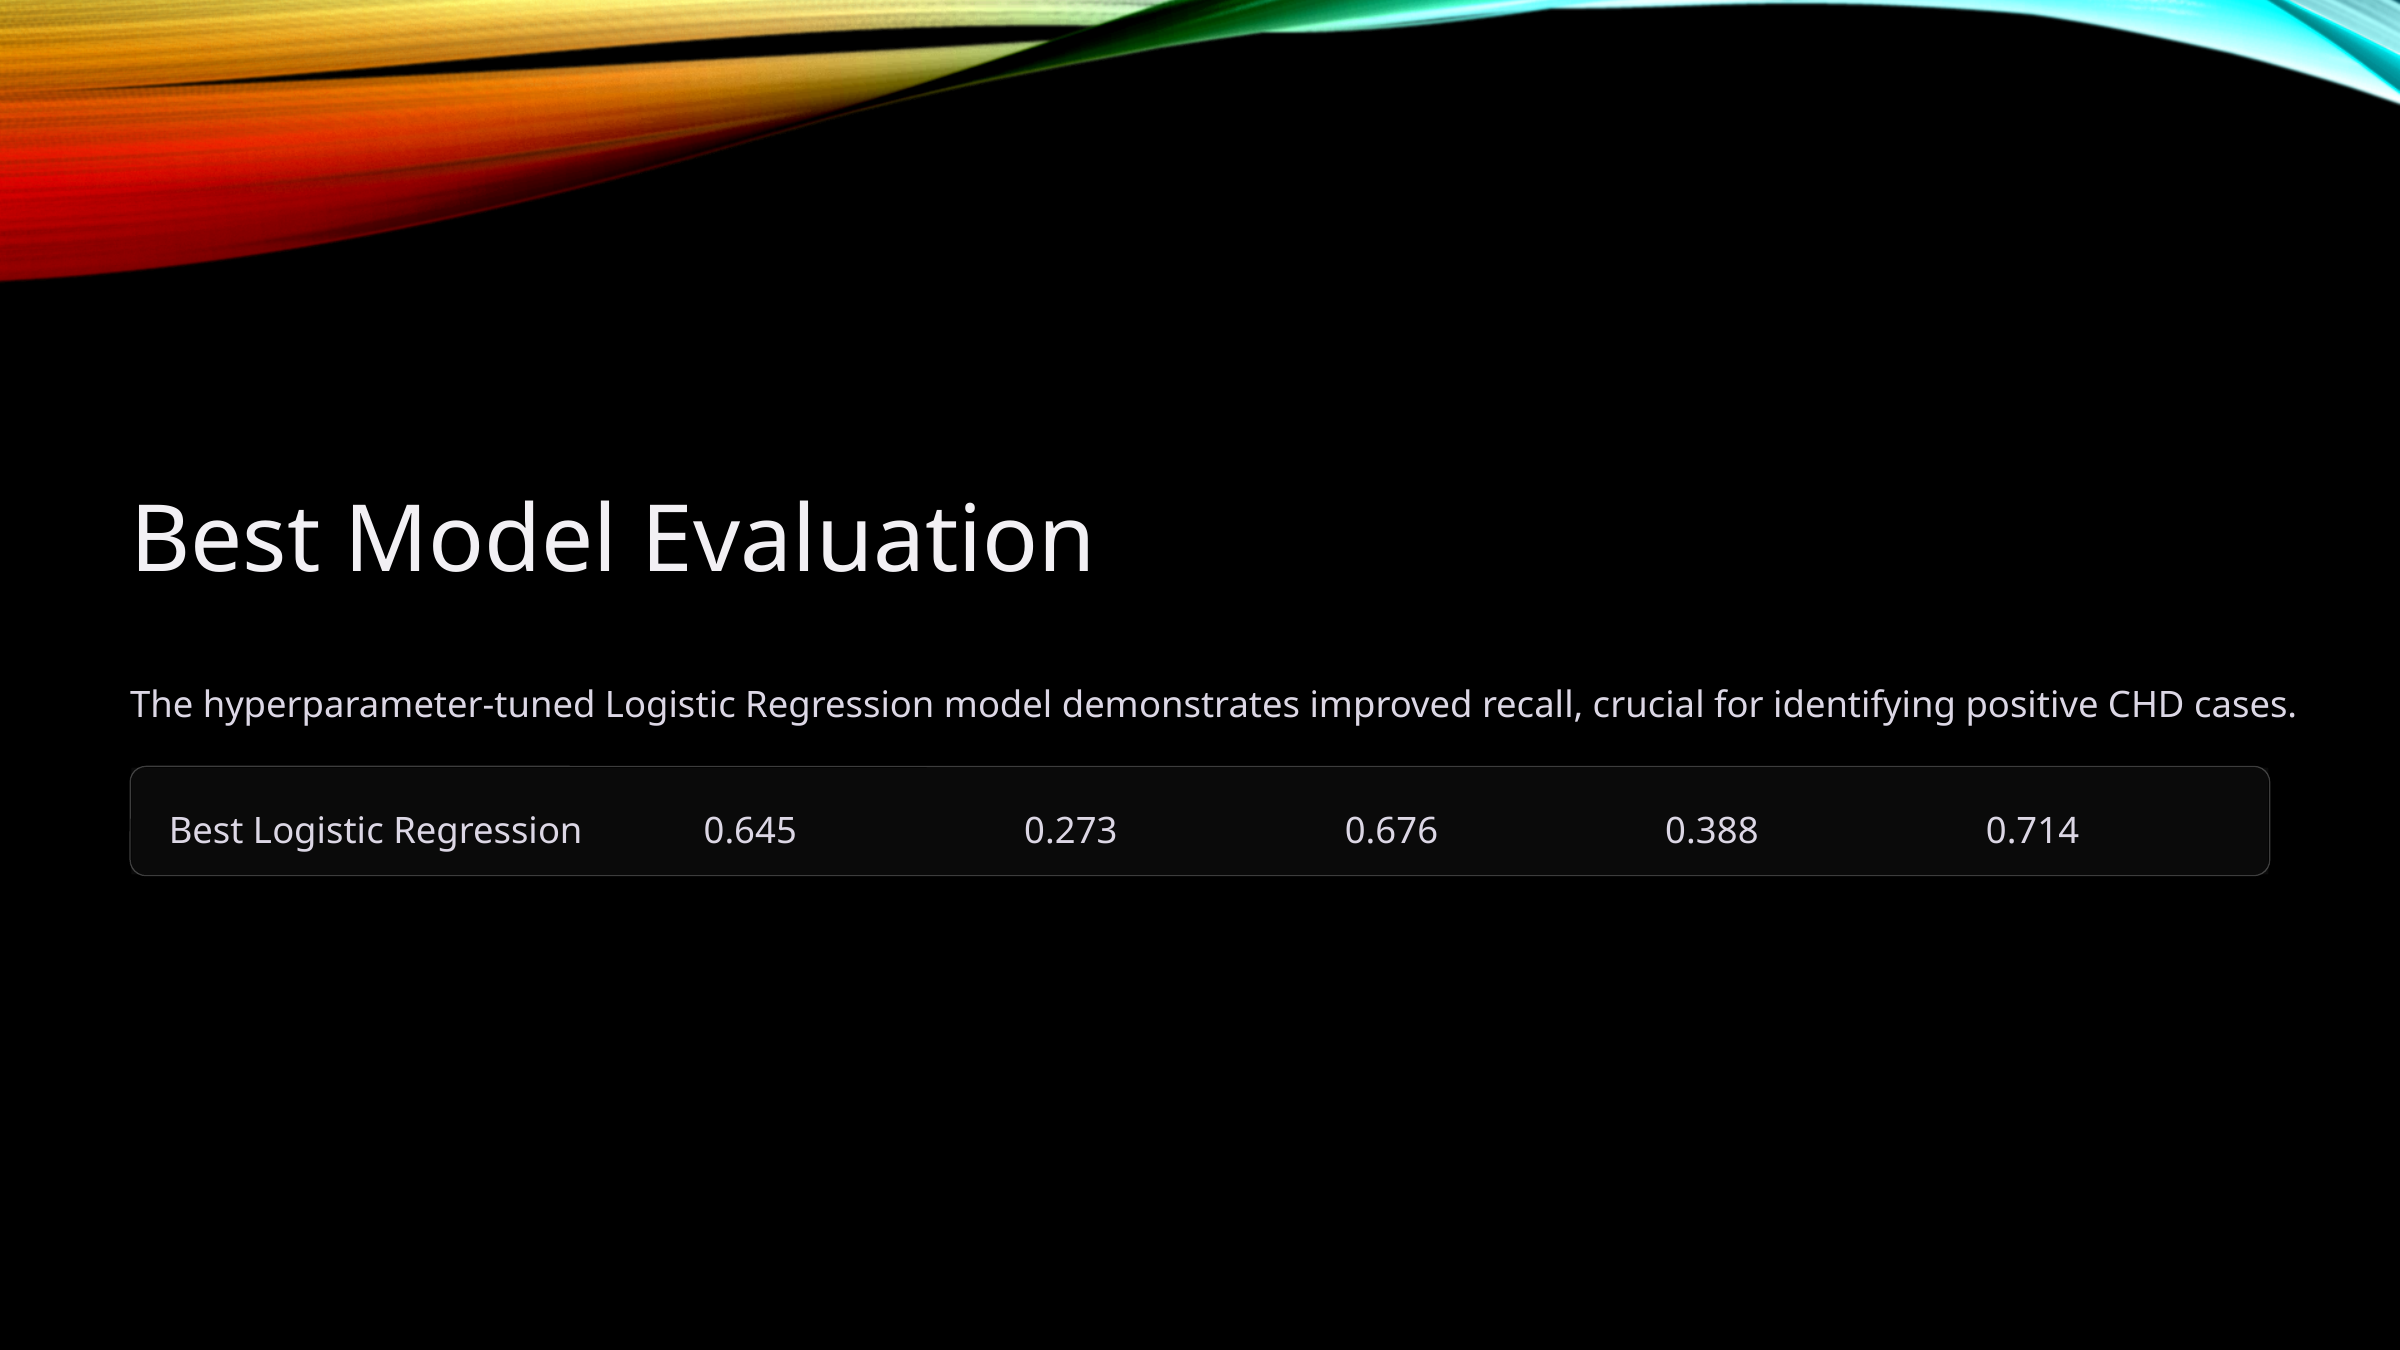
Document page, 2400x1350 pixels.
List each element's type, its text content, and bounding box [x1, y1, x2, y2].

text_box 0.714 [1985, 791, 2232, 851]
text_box 0.273 [1024, 791, 1270, 851]
text_box The hyperparameter-tuned Logistic Regression model demonstrates improved recall, crucial for identifying positive CHD cases. [130, 665, 2270, 725]
text_box [131, 767, 2269, 875]
text_box 0.388 [1665, 791, 1911, 851]
text_box 0.676 [1344, 791, 1590, 851]
picture [0, 0, 2400, 284]
text_box 0.645 [703, 791, 949, 851]
text_box Best Logistic Regression [168, 791, 628, 851]
text_box Best Model Evaluation [130, 474, 1171, 591]
